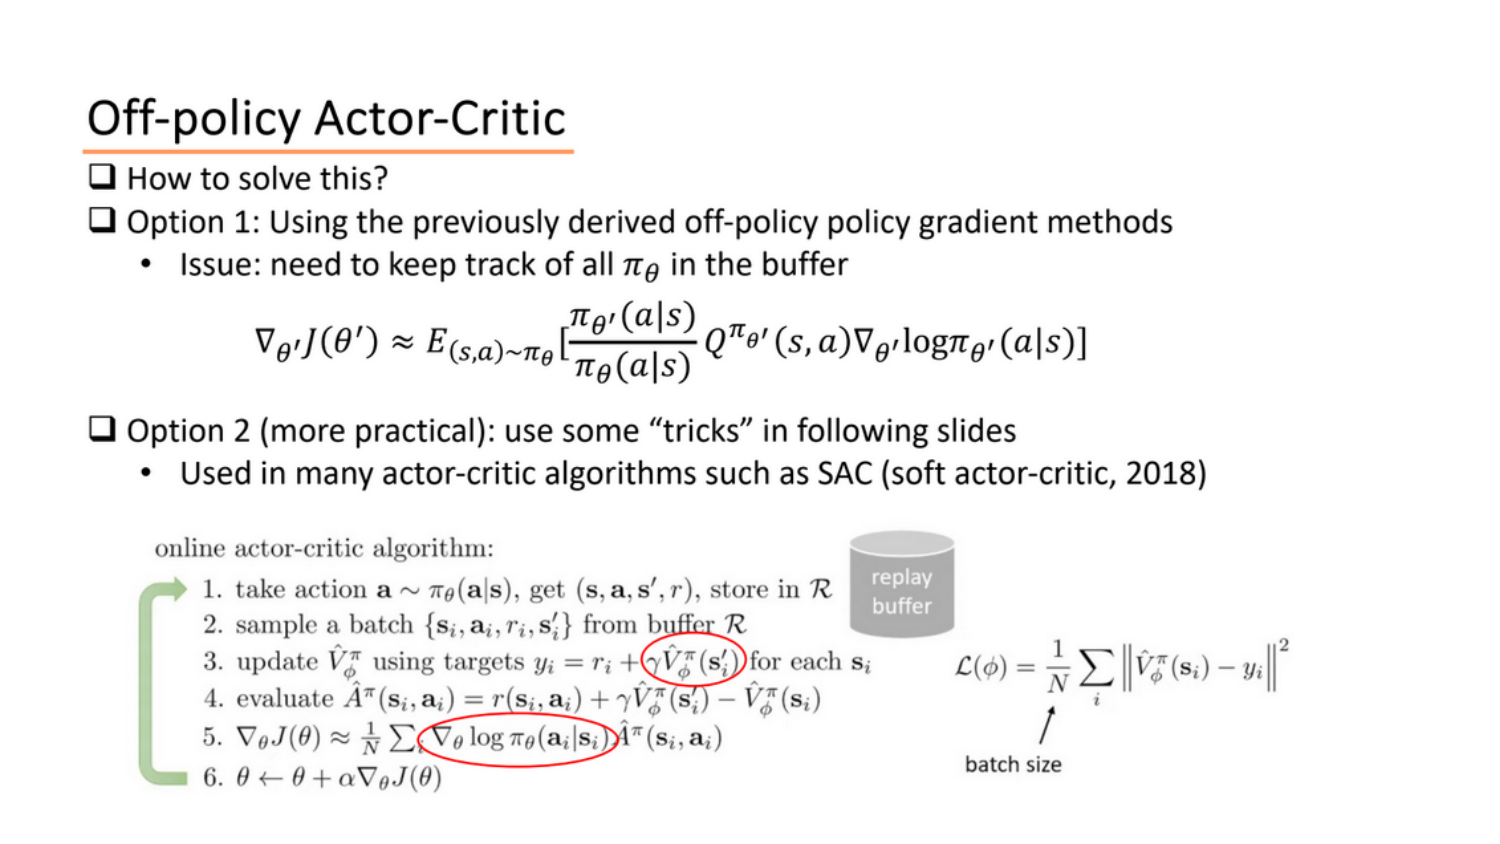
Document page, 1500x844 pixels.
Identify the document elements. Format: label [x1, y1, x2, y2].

picture [24, 24, 1434, 819]
